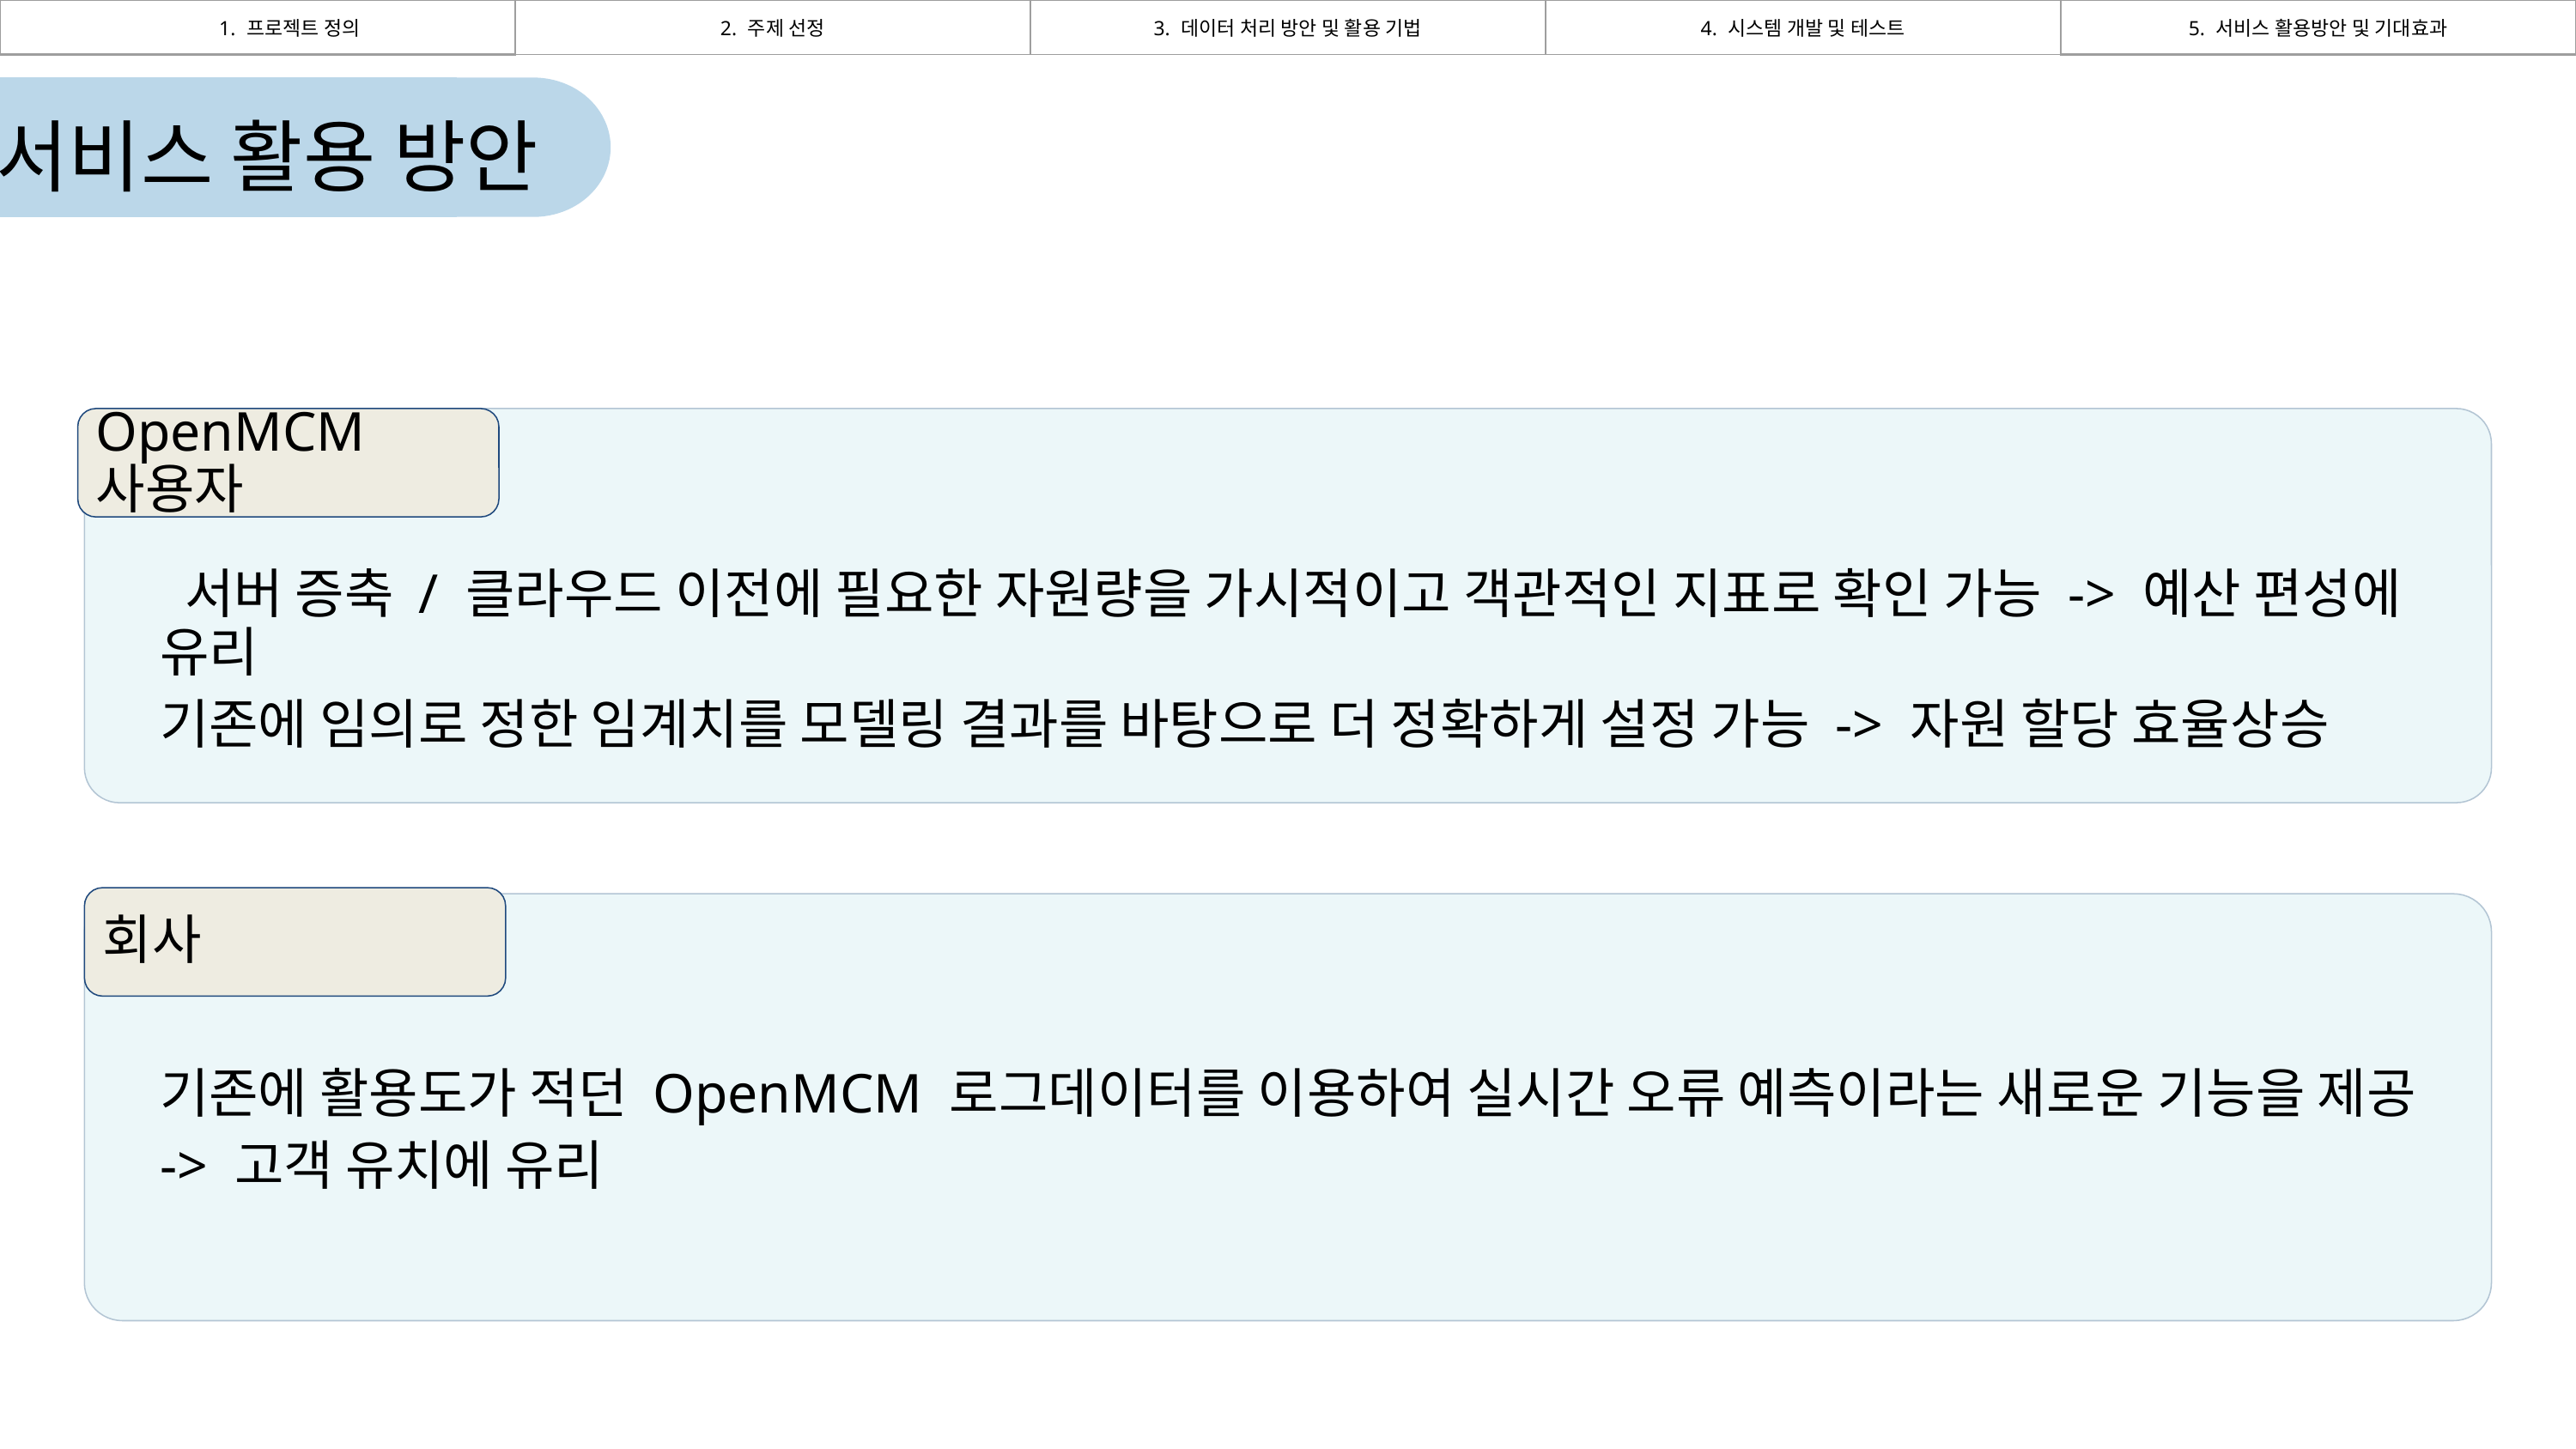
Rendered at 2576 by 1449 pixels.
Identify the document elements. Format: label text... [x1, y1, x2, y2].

table_header 2. 주제 선정 [516, 1, 1030, 54]
table_header 1. 프로젝트 정의 [1, 1, 514, 53]
table_header 4. 시스템 개발 및 테스트 [1546, 1, 2060, 54]
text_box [77, 408, 2492, 1321]
table_header 3. 데이터 처리 방안 및 활용 기법 [1031, 1, 1545, 54]
table_header 5. 서비스 활용방안 및 기대효과 [2062, 1, 2575, 53]
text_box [0, 77, 611, 217]
